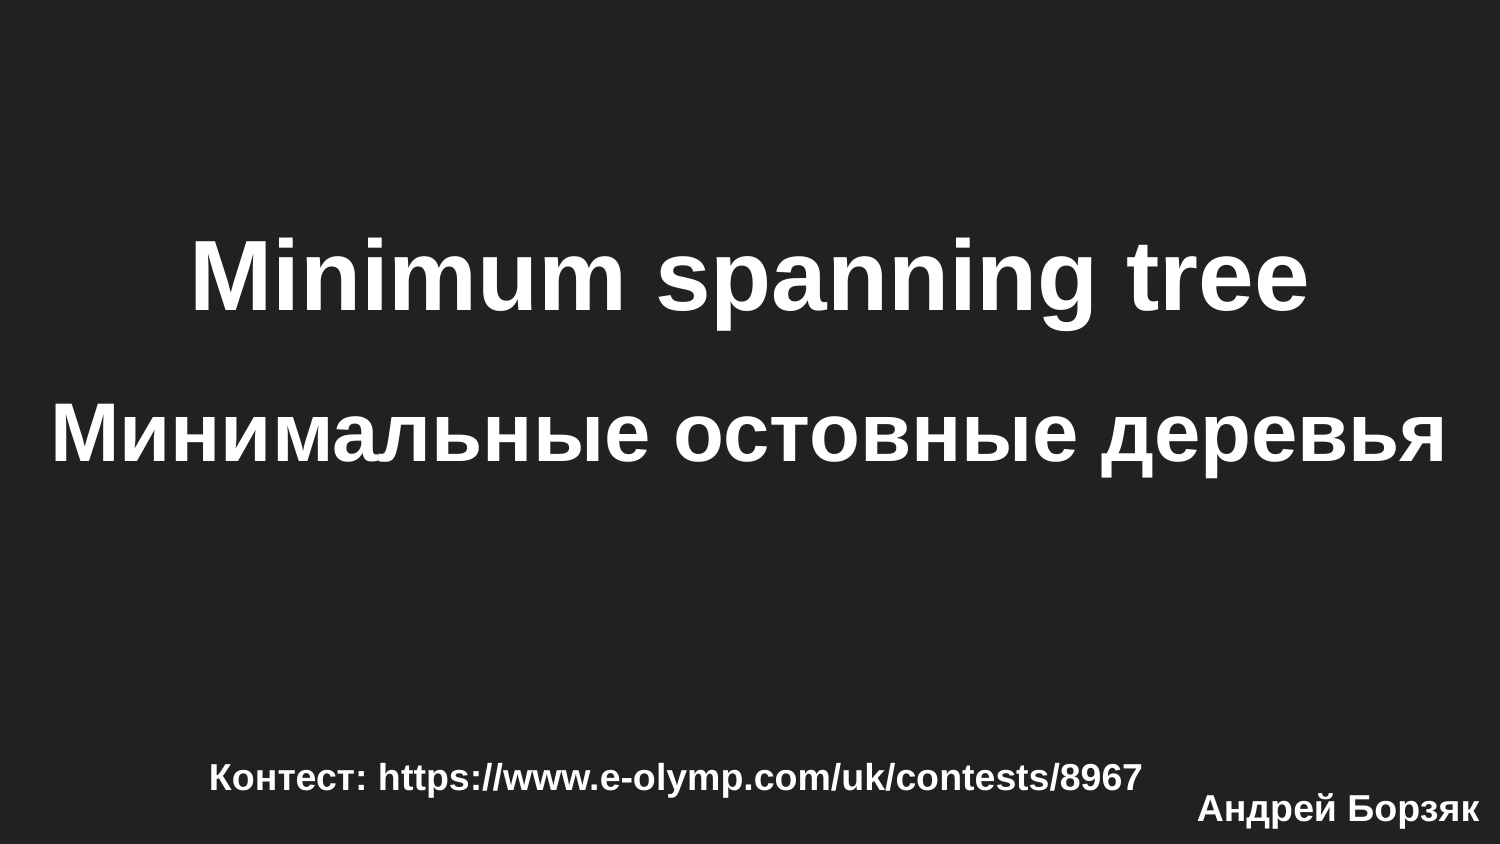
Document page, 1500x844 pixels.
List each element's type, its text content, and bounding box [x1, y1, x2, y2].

text_box Контест: https://www.e-olymp.com/uk/contests/8967 [193, 737, 1306, 803]
list Minimum spanning tree Минимальные остовные деревья [0, 177, 1500, 738]
text_box Андрей Борзяк [1181, 769, 1500, 834]
